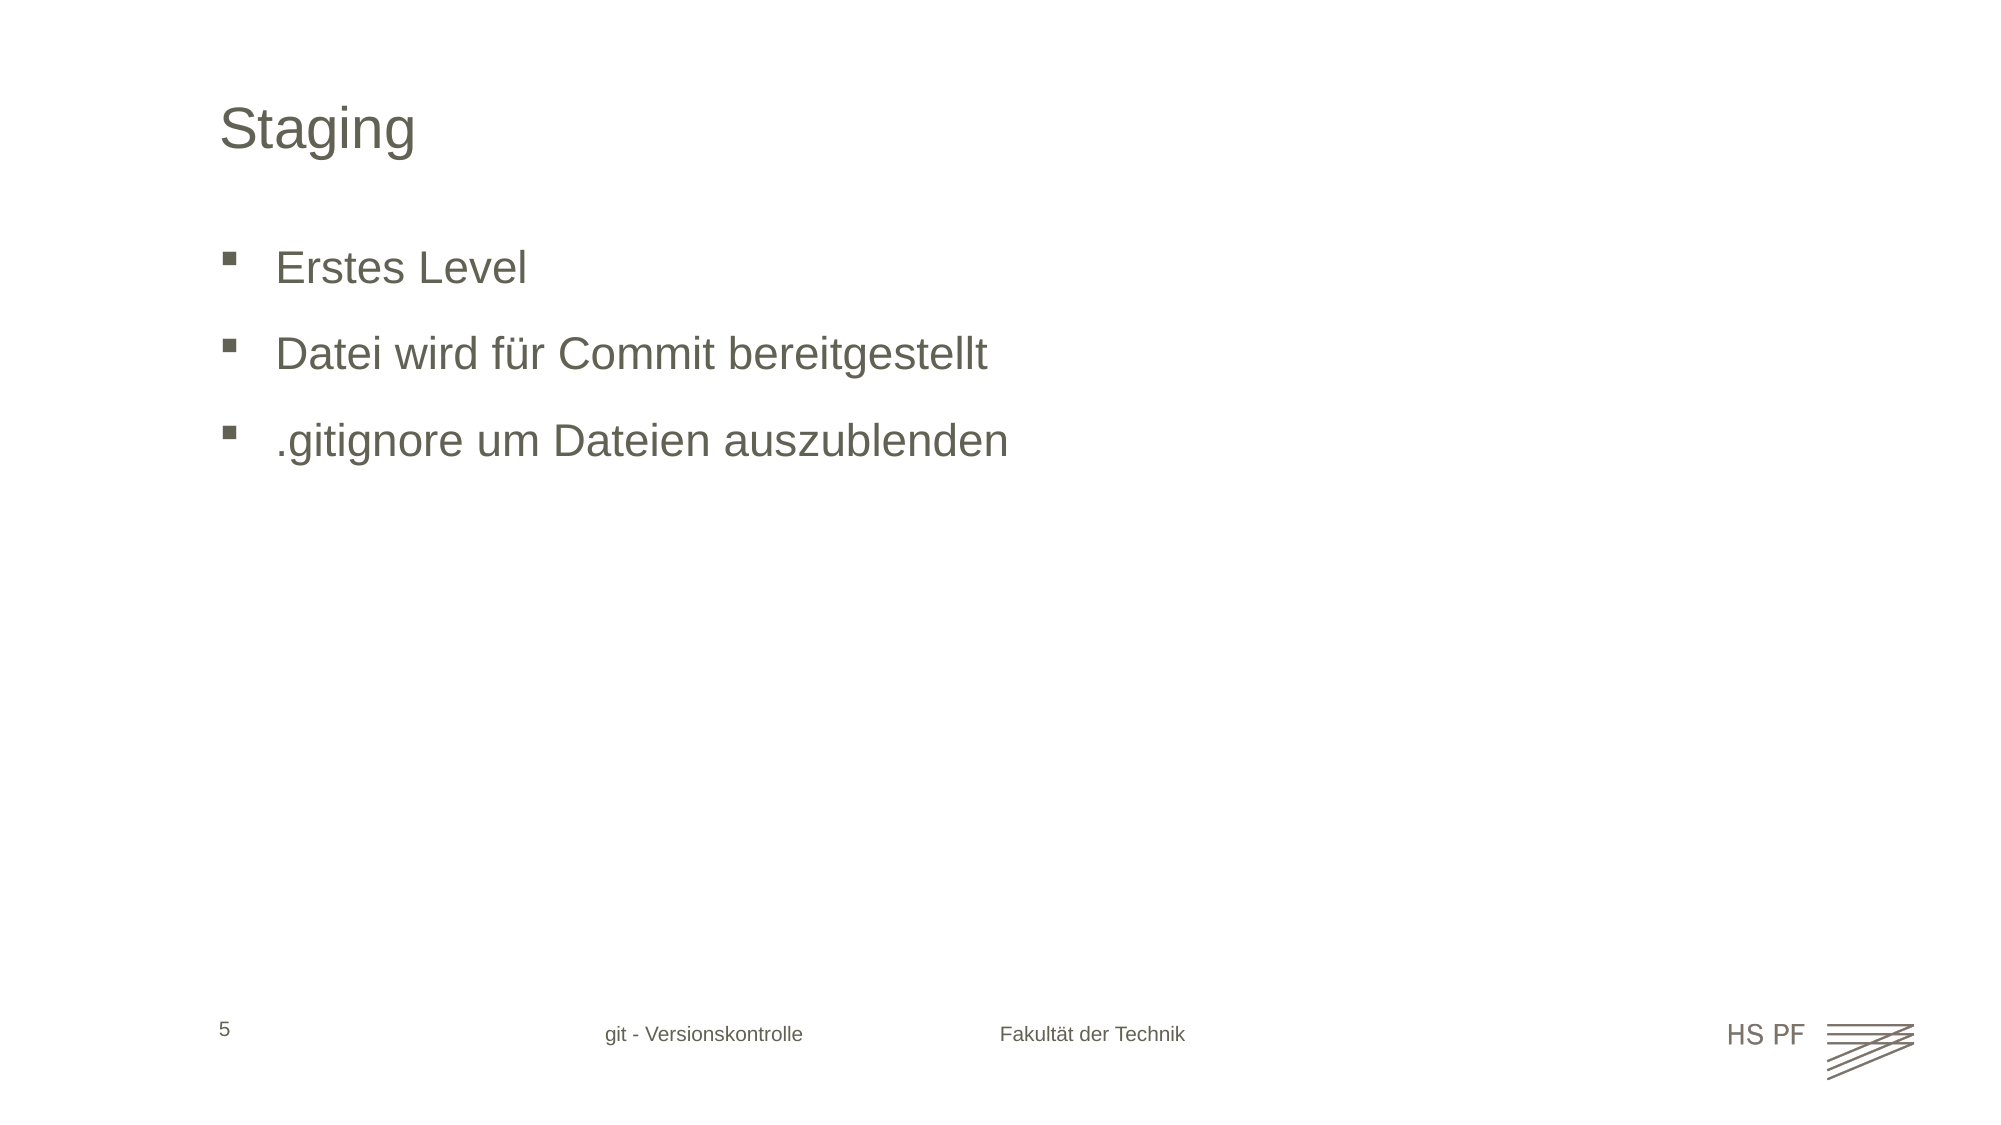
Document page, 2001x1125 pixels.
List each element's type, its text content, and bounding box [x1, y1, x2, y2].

list Erstes Level Datei wird für Commit bereitgestellt .gitignore um Dateien auszublenden [219, 226, 1782, 927]
picture [1708, 1003, 1935, 1107]
title Staging [219, 98, 1783, 189]
